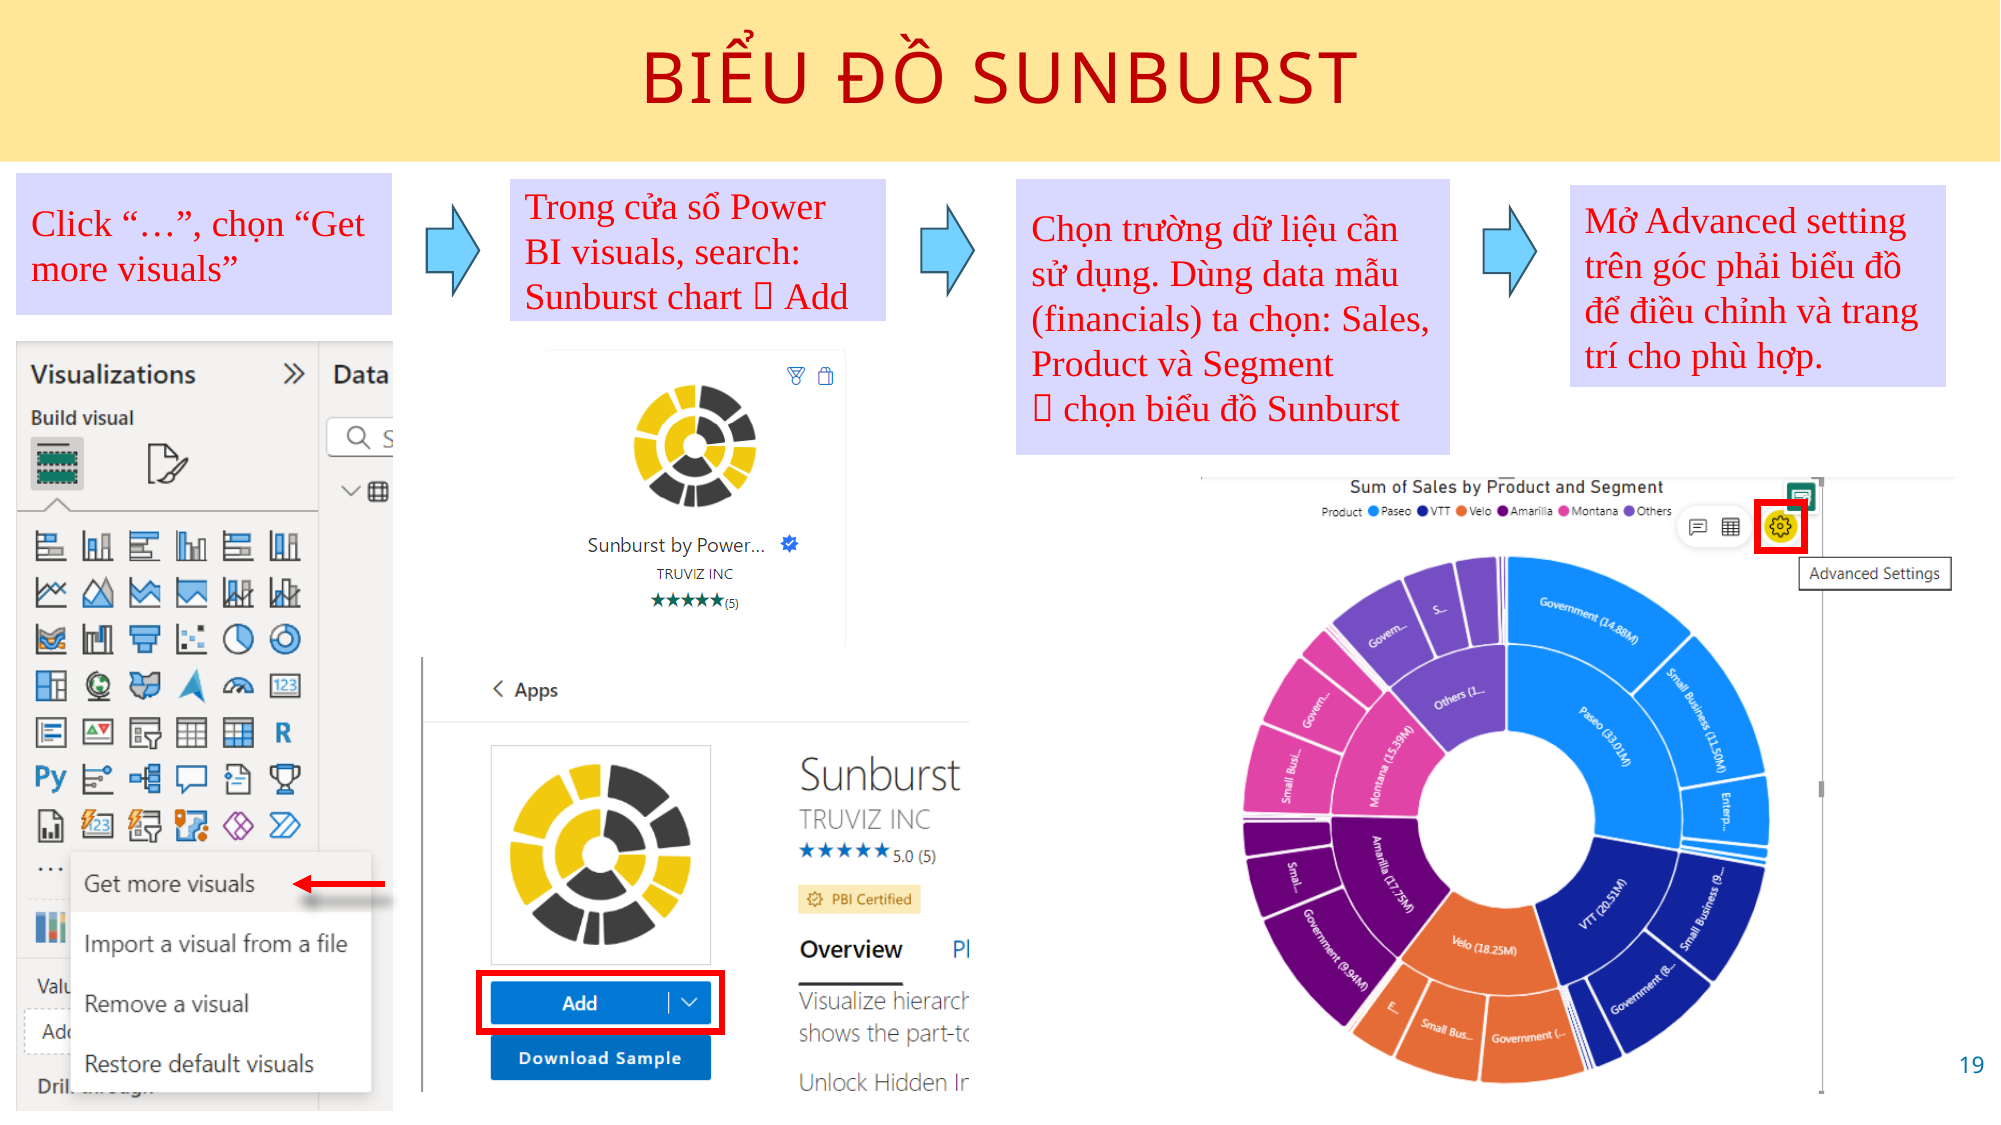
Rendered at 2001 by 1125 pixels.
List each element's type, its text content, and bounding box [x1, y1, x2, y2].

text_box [16, 341, 393, 1111]
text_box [1201, 477, 1955, 1094]
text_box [421, 657, 969, 1092]
text_box [920, 202, 976, 298]
picture [545, 349, 846, 646]
text_box Click “…”, chọn “Get more visuals” [15, 172, 393, 316]
text_box Chọn trường dữ liệu cần sử dụng. Dùng data mẫu (financials) ta chọn: Sales, Product và Segment  chọn biểu đồ Sunburst [1015, 178, 1451, 456]
text_box Mở Advanced setting trên góc phải biểu đồ để điều chỉnh và trang trí cho phù hợp. [1568, 184, 1947, 388]
text_box [425, 202, 481, 298]
text_box Trong cửa sổ Power BI visuals, search: Sunburst chart  Add [509, 178, 887, 322]
title BIỂU ĐỒ SUNBURST [0, 0, 2000, 162]
slide_number 19 [1550, 1036, 2000, 1097]
text_box [1482, 203, 1538, 299]
